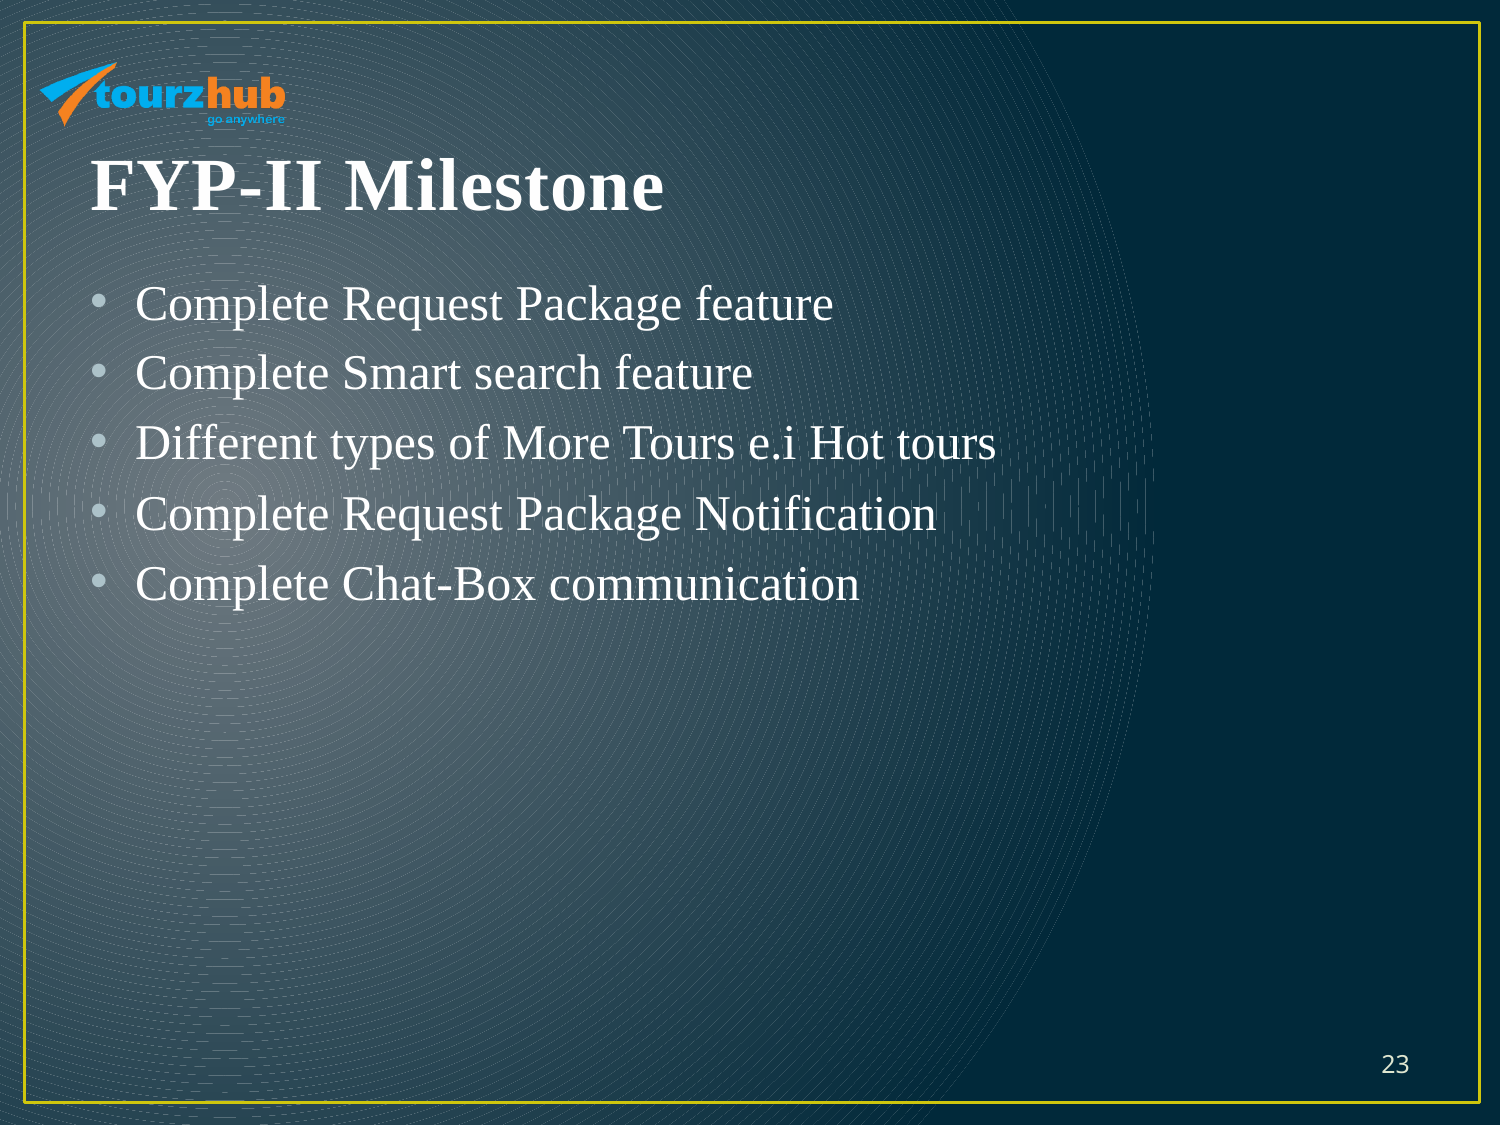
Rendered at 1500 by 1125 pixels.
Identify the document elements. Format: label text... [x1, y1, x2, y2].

title FYP-II Milestone [75, 45, 1425, 233]
picture [35, 24, 288, 164]
slide_number 23 [1074, 1035, 1425, 1096]
list Complete Request Package feature Complete Smart search feature Different types of More Tours e.i Hot tours Complete Request Package Notification Complete Chat-Box communication [75, 262, 1425, 1005]
